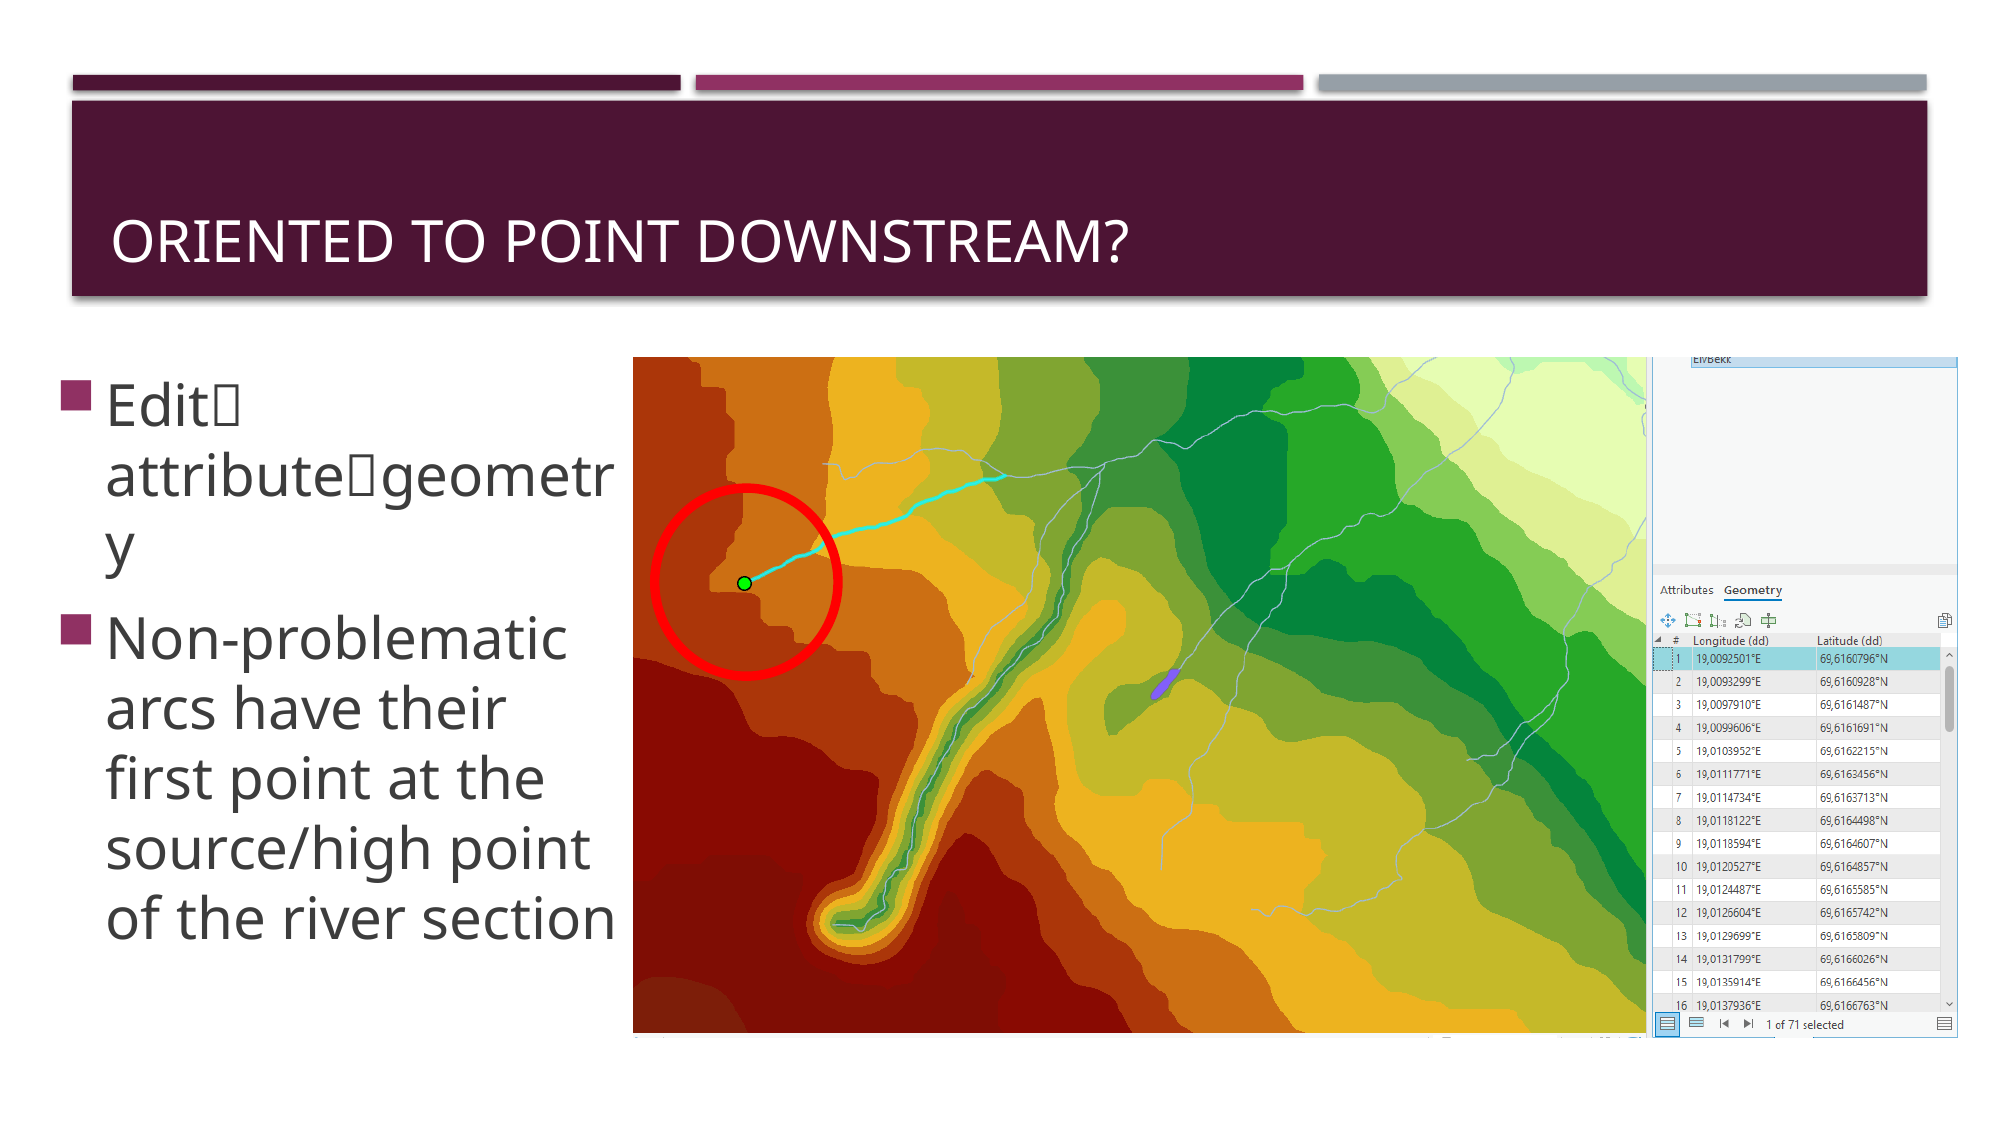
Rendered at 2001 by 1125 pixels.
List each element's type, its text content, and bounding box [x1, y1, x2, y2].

picture [632, 357, 1958, 1038]
list Edit attributegeometry Non-problematic arcs have their first point at the source/high point of the river section [40, 357, 630, 962]
title Oriented to point downstream? [95, 115, 1905, 282]
